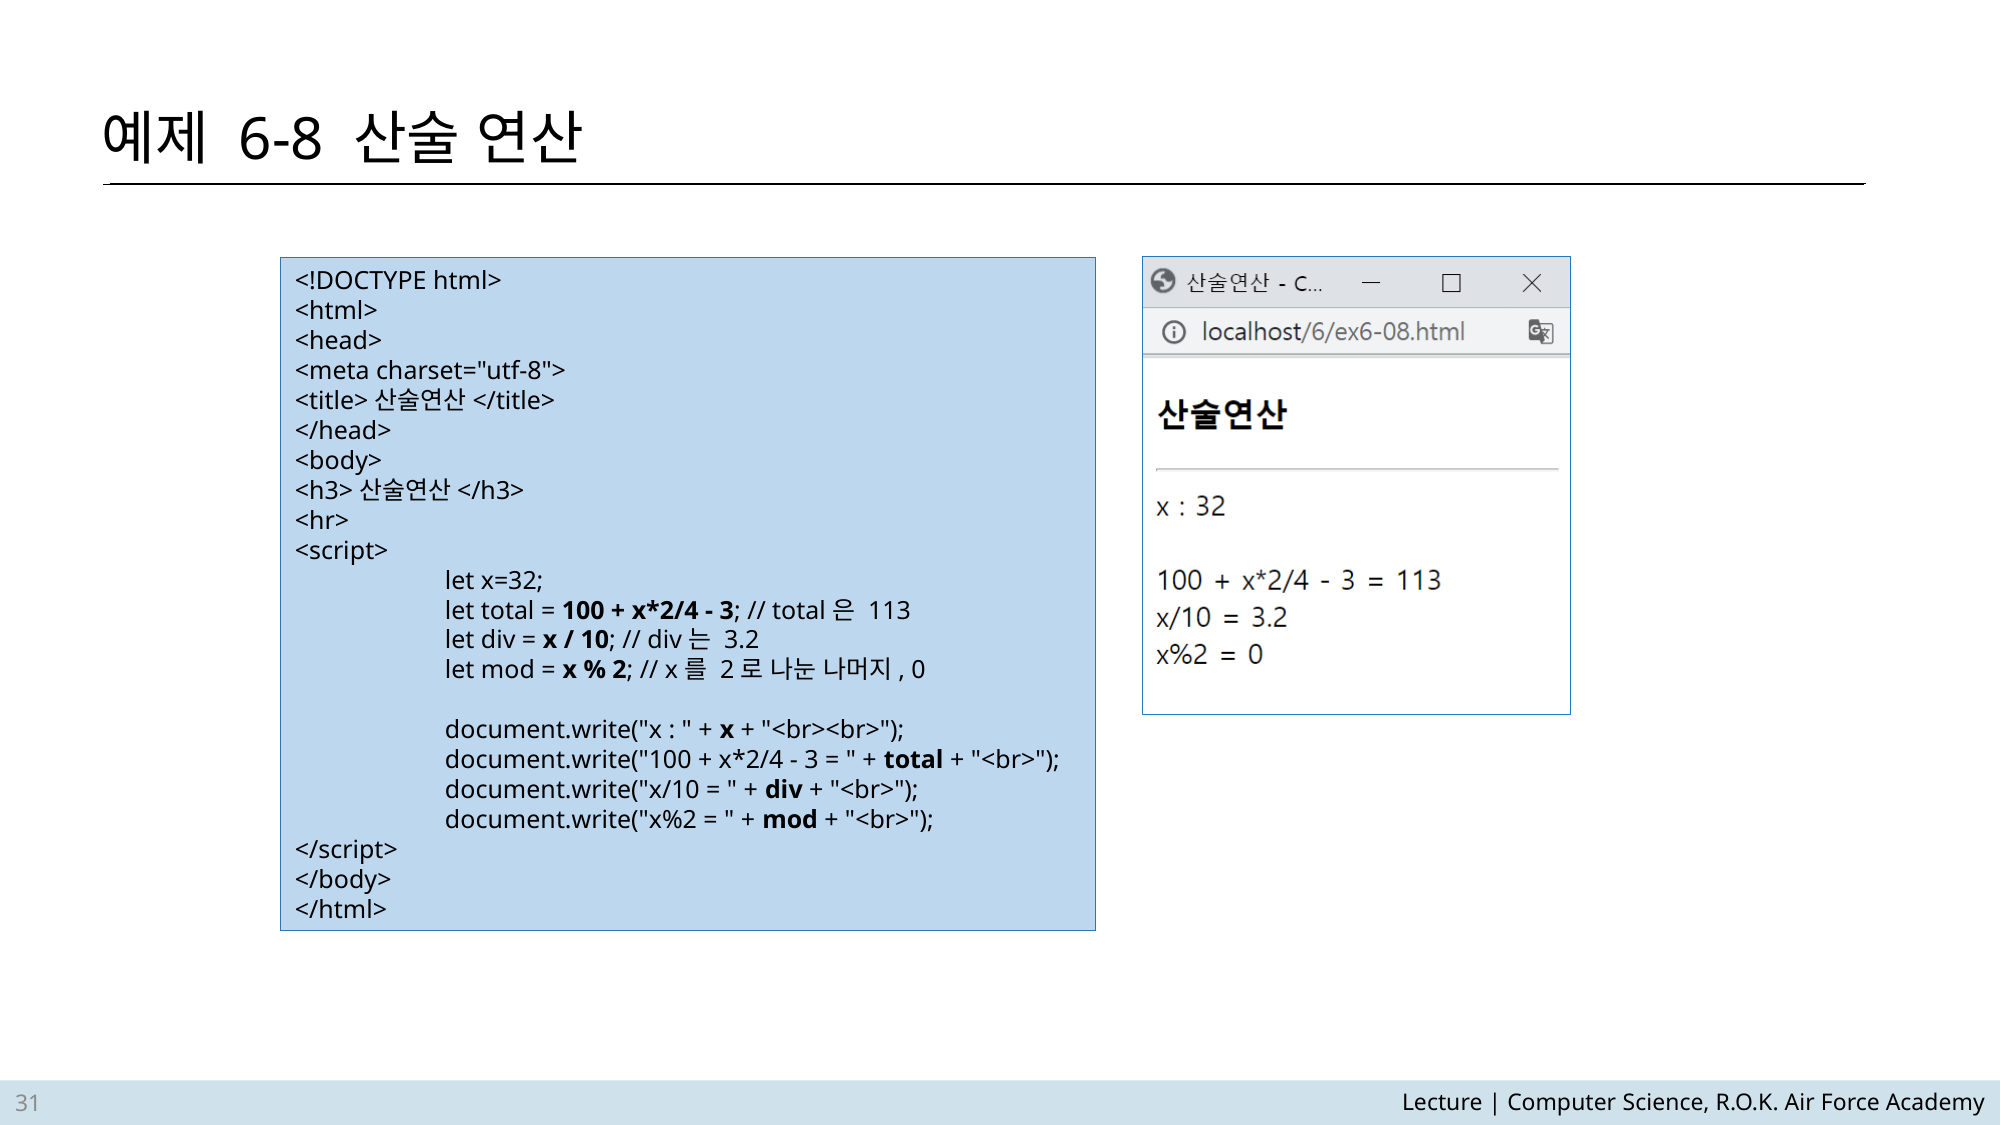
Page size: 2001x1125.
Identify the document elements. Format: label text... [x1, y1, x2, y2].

picture [1142, 257, 1571, 714]
text_box <!DOCTYPE html> <html> <head> <meta charset="utf-8"> <title>산술연산</title> </head> <body> <h3>산술연산</h3> <hr> <script> let x=32; let total = 100 + x*2/4 - 3; // total은 113 let div = x / 10; // div는 3.2 let mod = x % 2; // x를 2로 나눈 나머지, 0 document.write("x : " + x + "<br><br>"); document.write("100 + x*2/4 - 3 = " + total + "<br>"); document.write("x/10 = " + div + "<br>"); document.write("x%2 = " + mod + "<br>"); </script> </body> </html> [280, 257, 1096, 931]
slide_number 31 [0, 1086, 114, 1123]
list 예제 6-8 산술 연산 [90, 109, 1862, 172]
